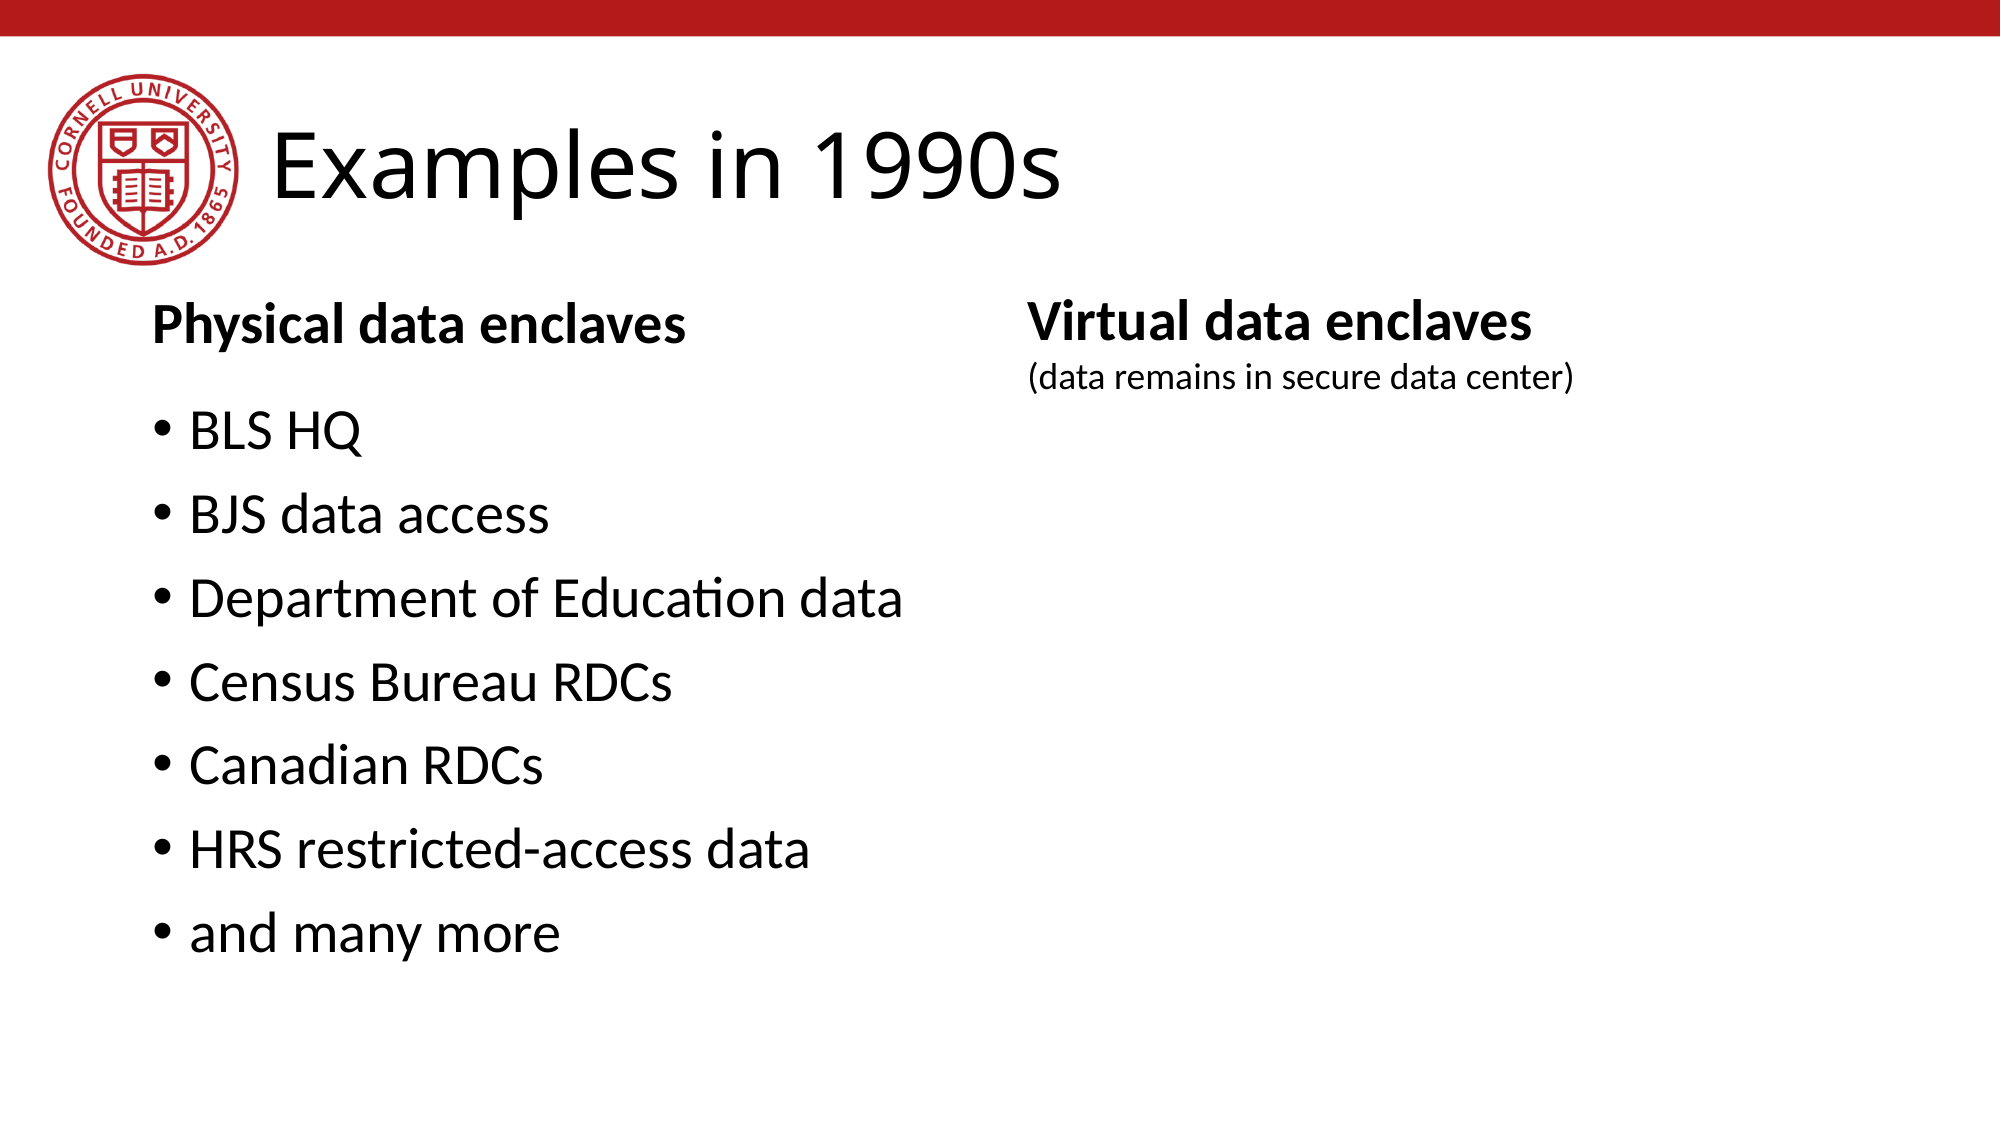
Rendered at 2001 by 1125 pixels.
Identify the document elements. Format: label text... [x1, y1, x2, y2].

picture [39, 65, 254, 274]
text_box Virtual data enclaves (data remains in secure data center) [1012, 274, 1702, 450]
title Examples in 1990s [254, 59, 1863, 278]
list BLS HQ BJS data access Department of Education data Census Bureau RDCs Canadian RDCs HRS restricted-access data and many more [137, 391, 988, 1014]
text_box Physical data enclaves [137, 277, 988, 363]
